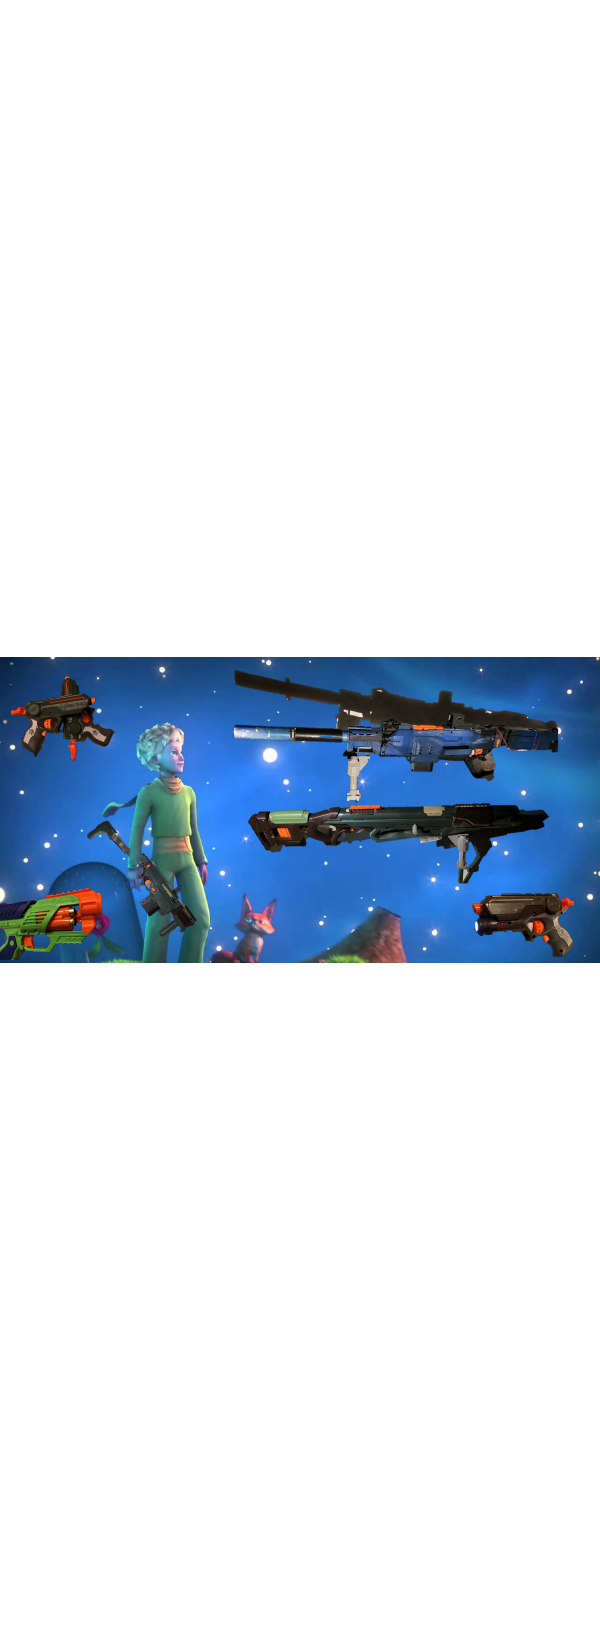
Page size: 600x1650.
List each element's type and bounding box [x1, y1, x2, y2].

text_box [0, 657, 600, 966]
